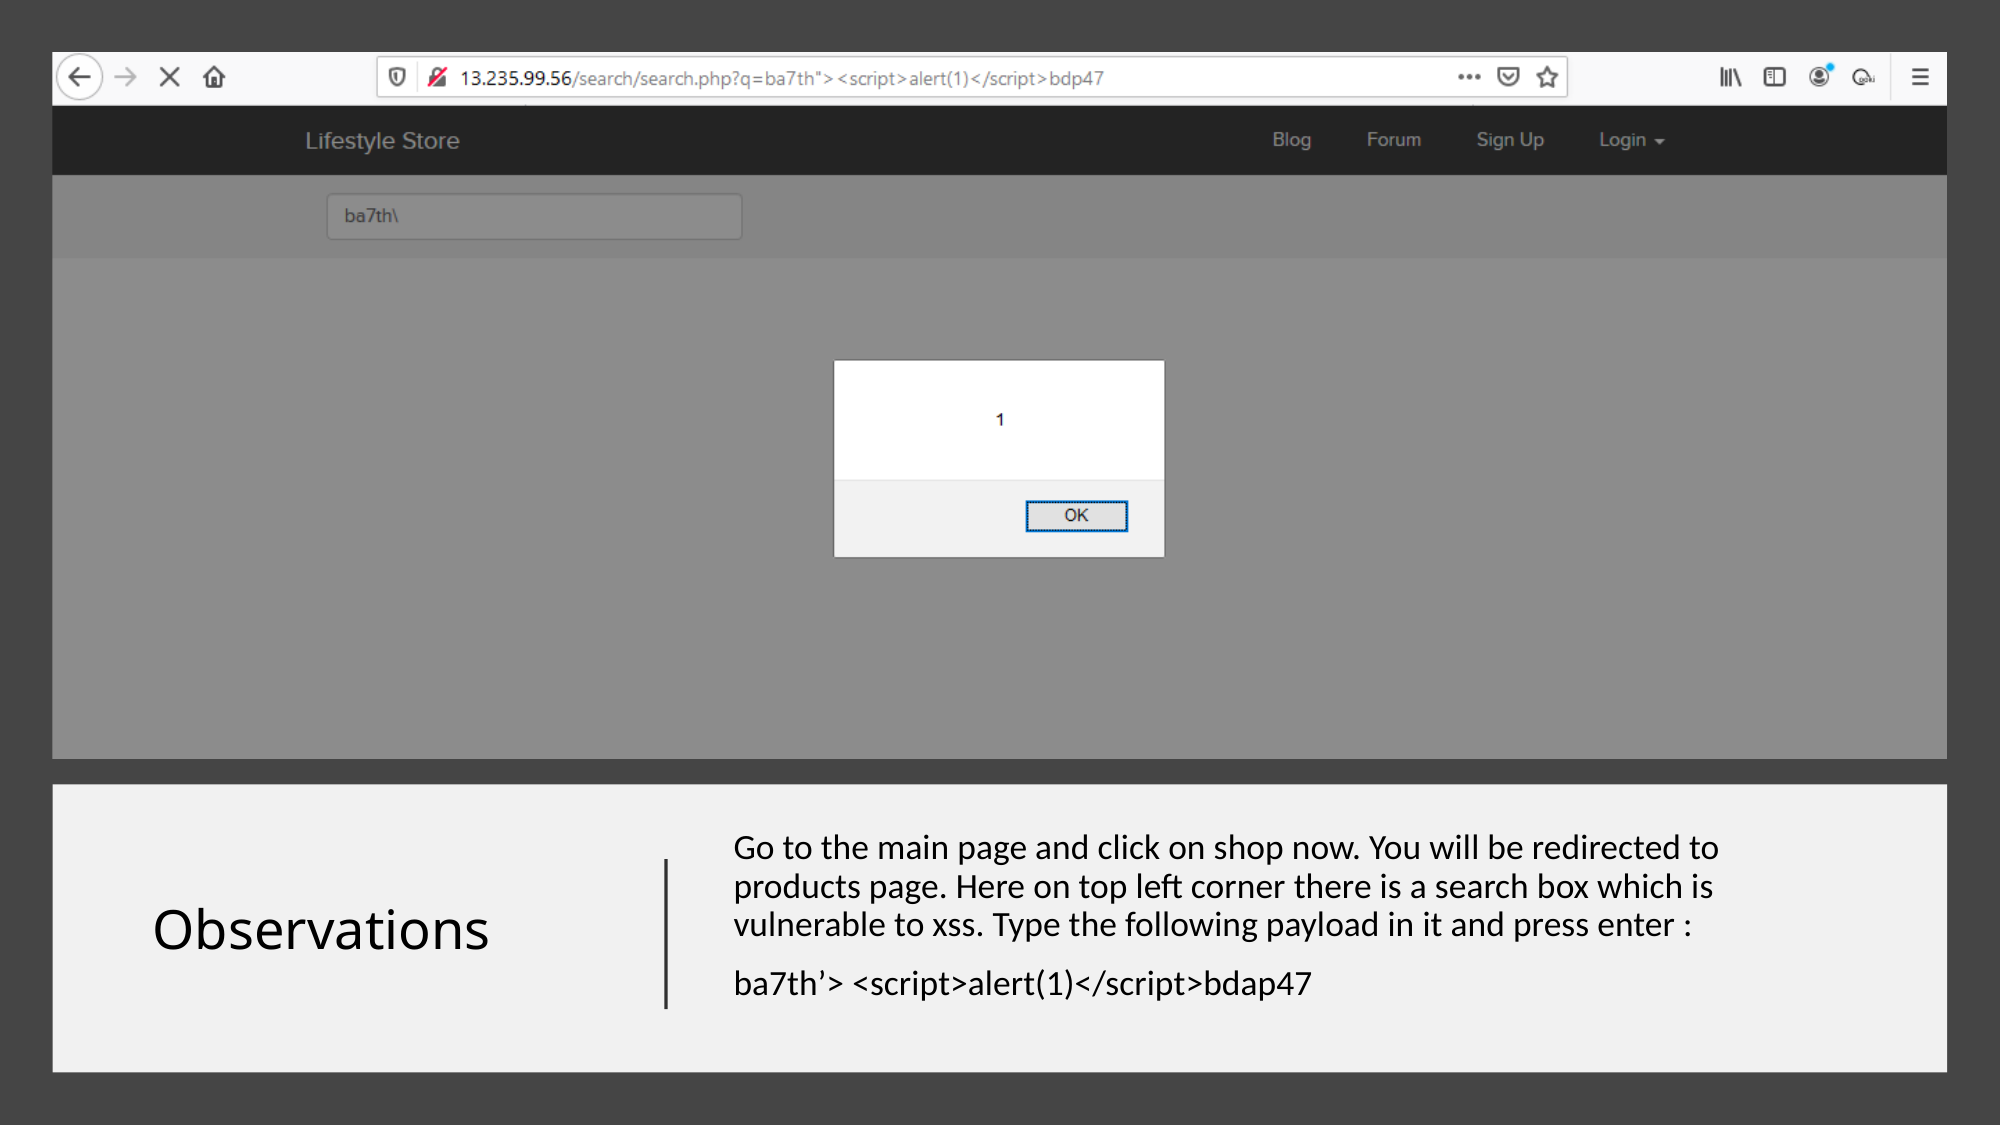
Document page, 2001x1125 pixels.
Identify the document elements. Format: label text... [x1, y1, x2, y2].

text_box [52, 783, 1948, 1073]
text_box [0, 0, 2000, 1125]
list Go to the main page and click on shop now. You will be redirected to products page. Here on top left corner there is a search box which is vulnerable to xss. Type the following payload in it and press enter : ba7th’> <script>alert(1)</script>bdap47 [718, 821, 1863, 1043]
picture [52, 52, 1947, 759]
title Observations [138, 821, 612, 1043]
